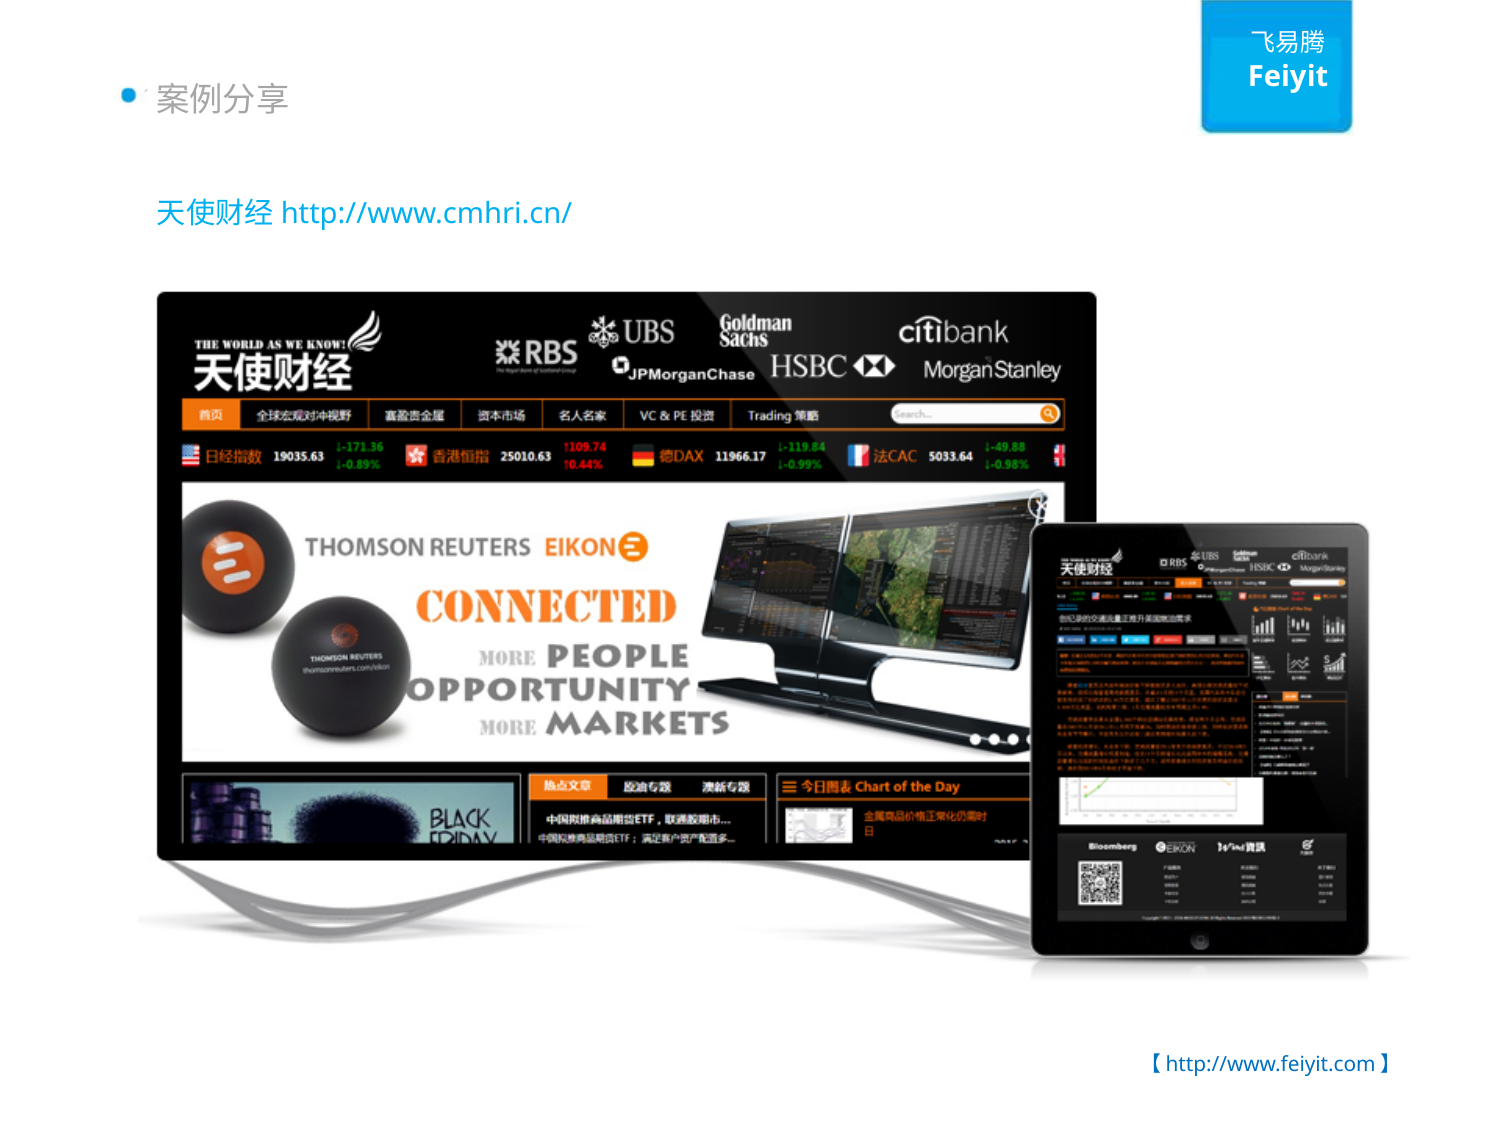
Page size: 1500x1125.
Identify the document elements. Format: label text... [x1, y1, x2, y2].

text_box 天使财经http://www.cmhri.cn/ [142, 187, 1033, 238]
text_box 飞易腾 Feiyit [1233, 19, 1344, 100]
picture [0, 0, 1500, 1125]
text_box 案例分享 [141, 70, 305, 125]
text_box 【http://www.feiyit.com】 [1125, 1042, 1417, 1083]
